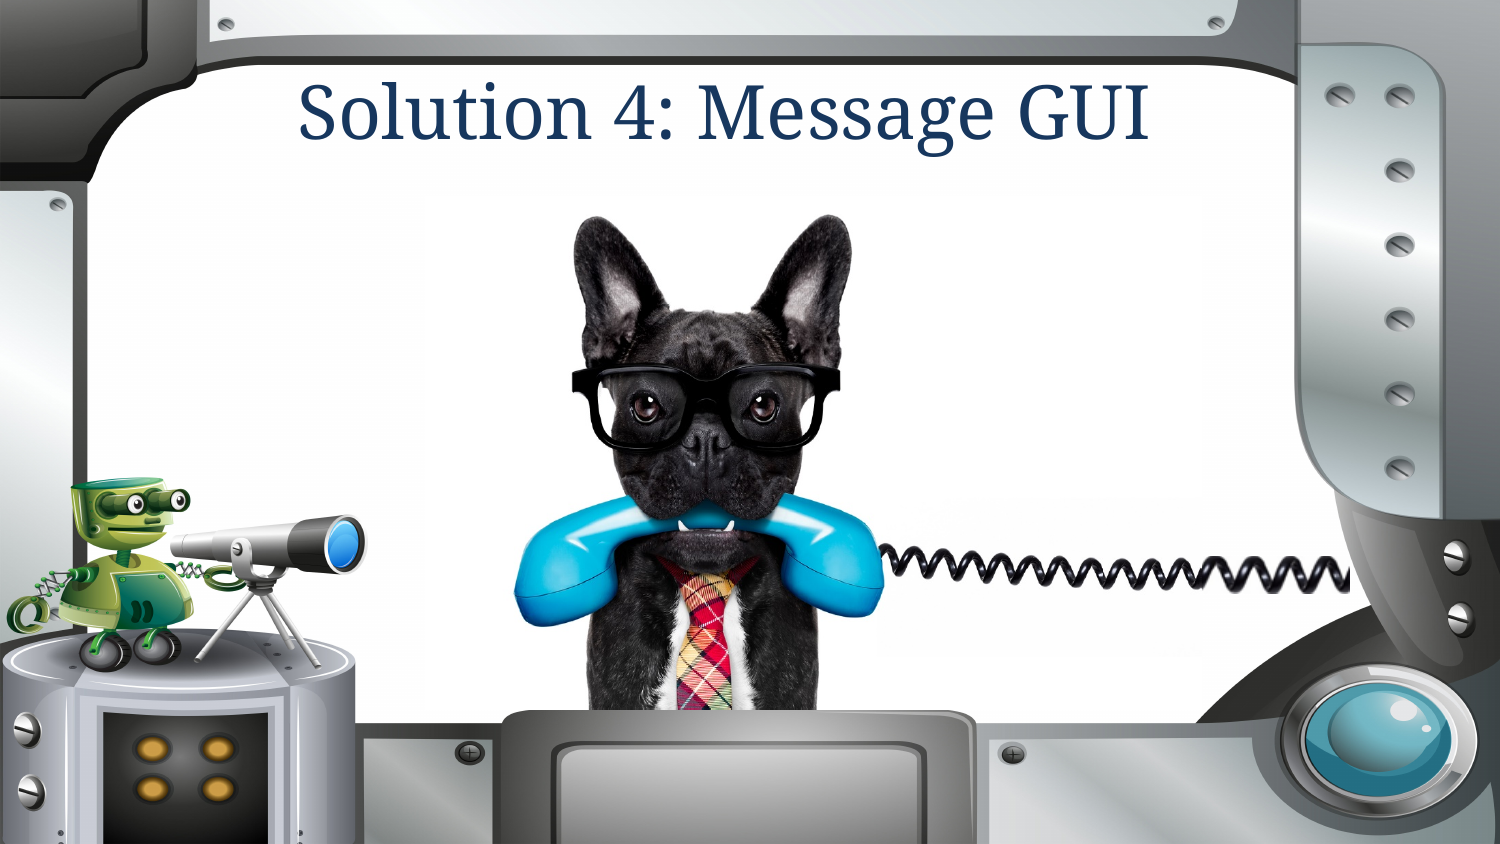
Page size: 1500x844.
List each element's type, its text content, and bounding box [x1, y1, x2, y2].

picture [0, 0, 1500, 844]
title Solution 4: Message GUI [150, 59, 1300, 160]
